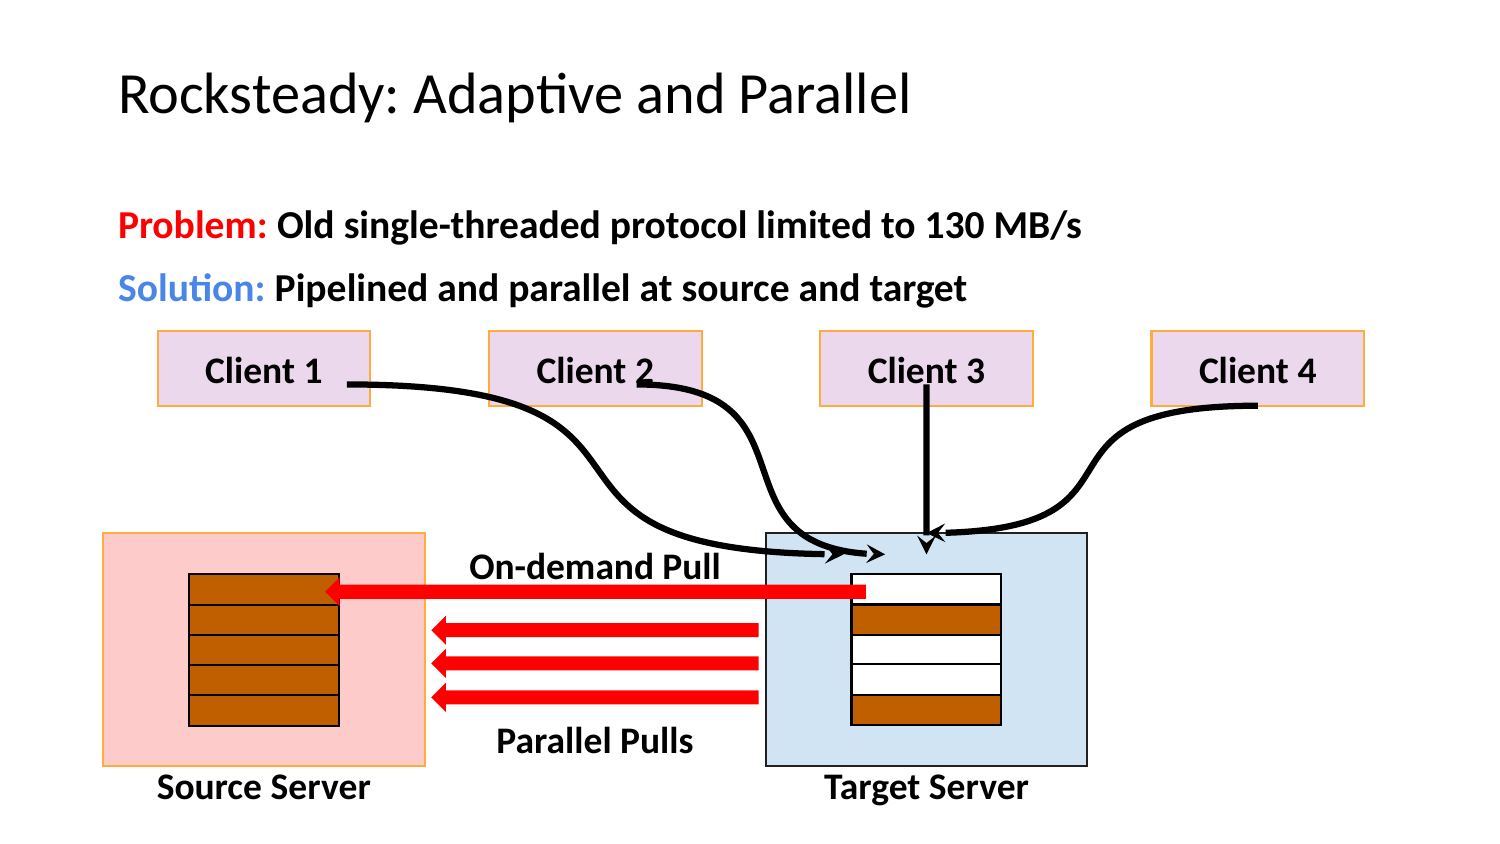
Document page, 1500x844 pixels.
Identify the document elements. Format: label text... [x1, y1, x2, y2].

title Rocksteady: Adaptive and Parallel [103, 33, 1397, 156]
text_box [102, 330, 1365, 767]
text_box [263, 405, 1259, 534]
text_box Problem: Old single-threaded protocol limited to 130 MB/s Solution: Pipelined and parallel at source and target [103, 196, 1397, 308]
